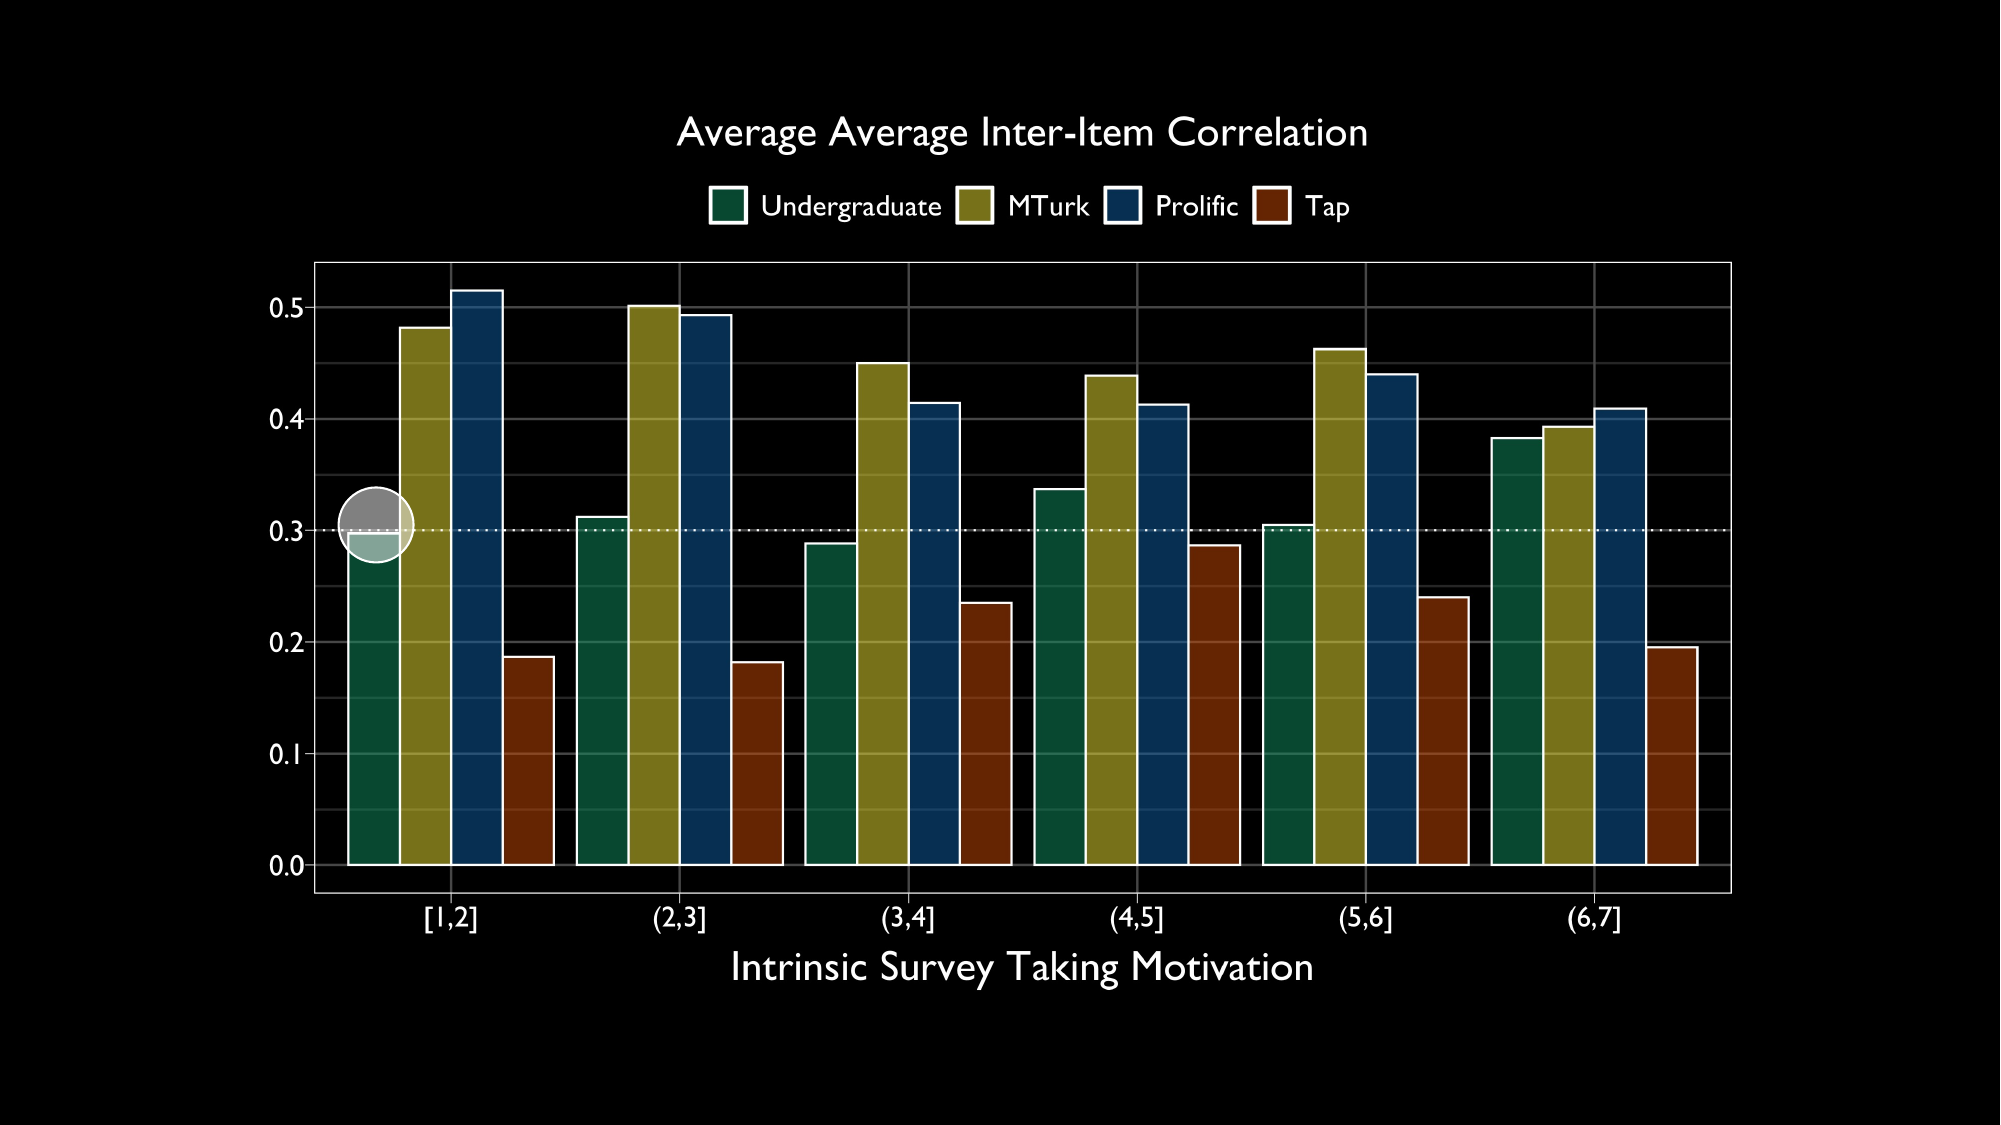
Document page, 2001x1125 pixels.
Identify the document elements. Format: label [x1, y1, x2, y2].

picture [238, 105, 1762, 1020]
